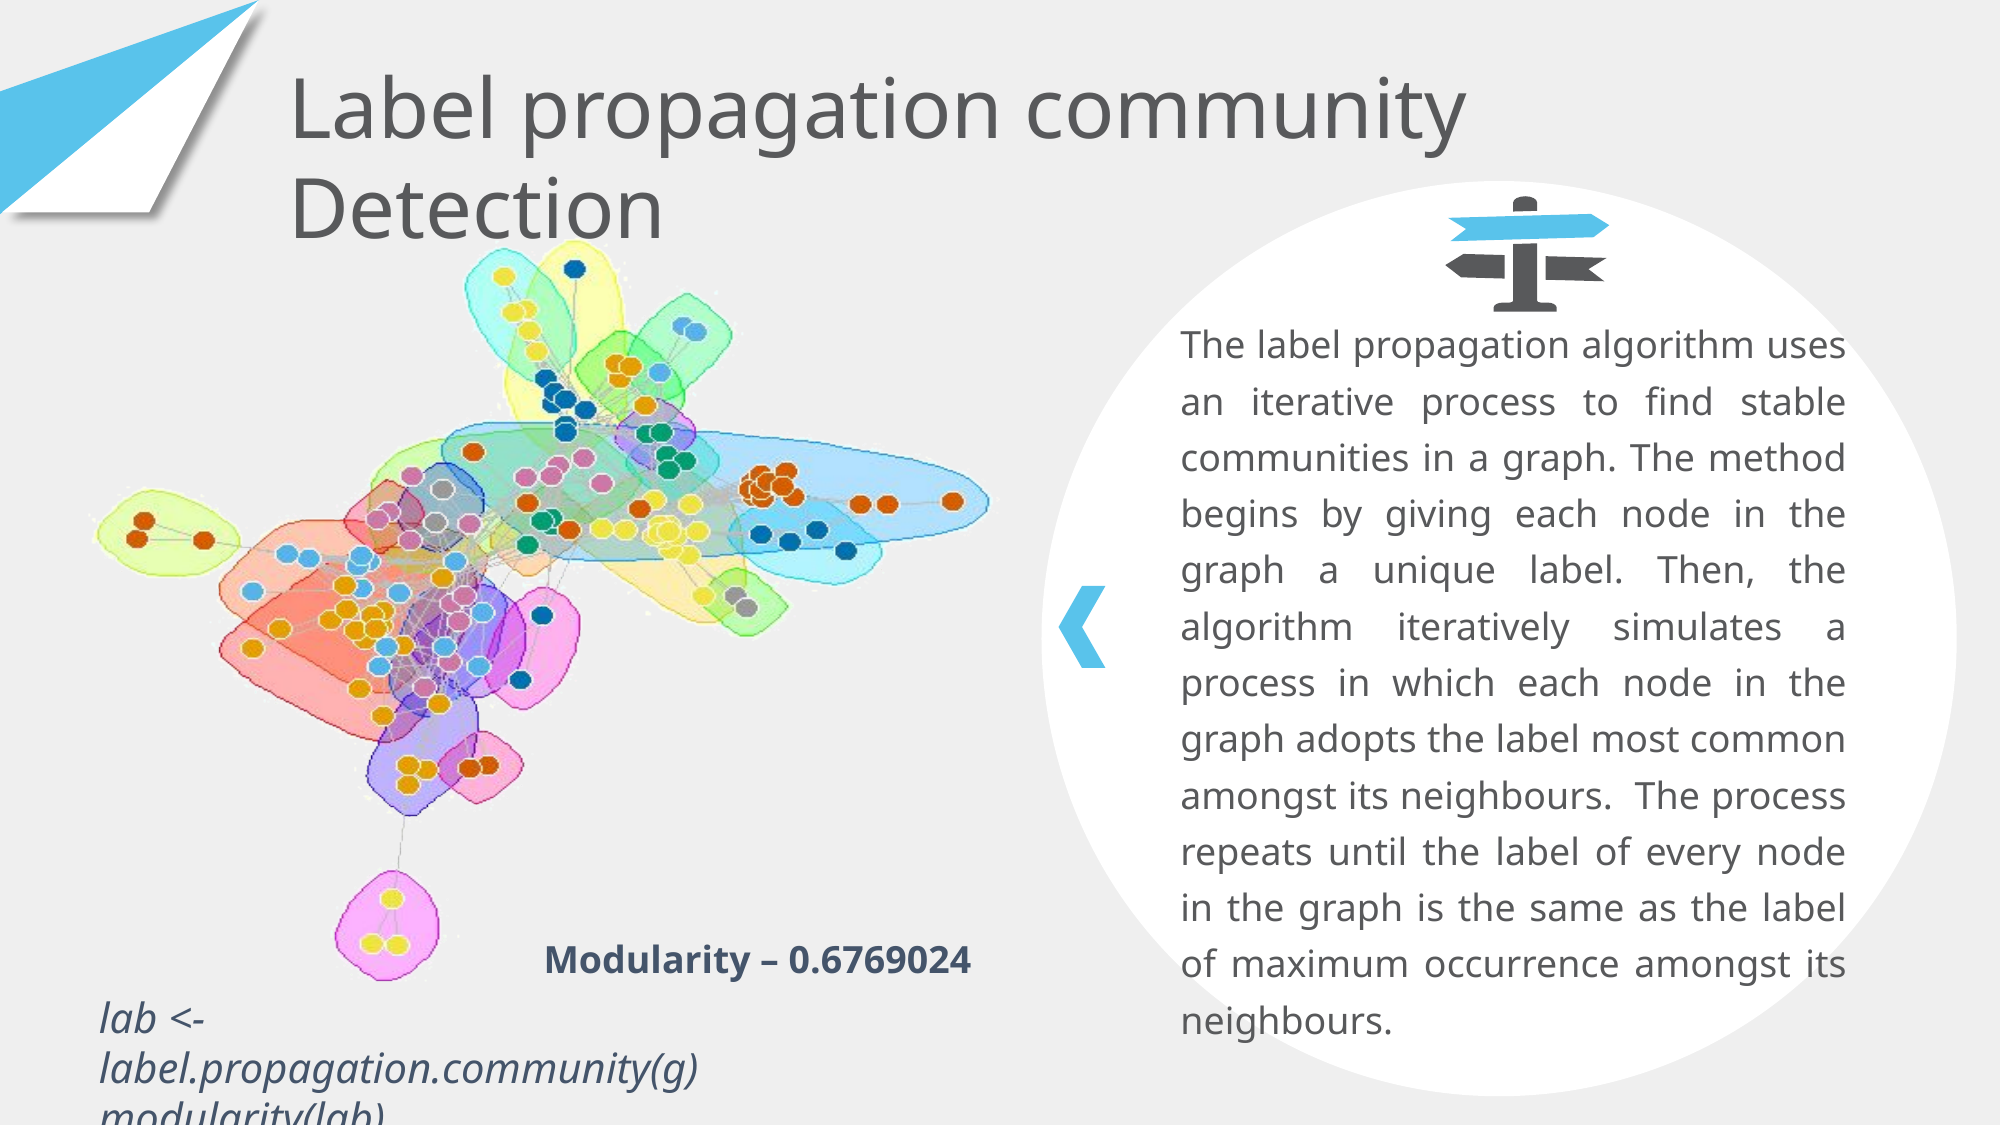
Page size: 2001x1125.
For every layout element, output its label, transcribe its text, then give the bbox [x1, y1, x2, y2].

text_box [1187, 179, 1811, 302]
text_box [0, 0, 260, 215]
text_box Label propagation community Detection [273, 48, 1567, 263]
text_box lab <- label.propagation.community(g) modularity(lab) [84, 999, 789, 1125]
picture [84, 231, 1000, 999]
text_box [1040, 324, 1958, 1098]
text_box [1445, 196, 1610, 312]
text_box [1057, 584, 1108, 670]
text_box The label propagation algorithm uses an iterative process to find stable communities in a graph. The method begins by giving each node in the graph a unique label. Then, the algorithm iteratively simulates a process in which each node in the graph adopts the label most common amongst its neighbours. The process repeats until the label of every node in the graph is the same as the label of maximum occurrence amongst its neighbours. [1165, 302, 1863, 666]
